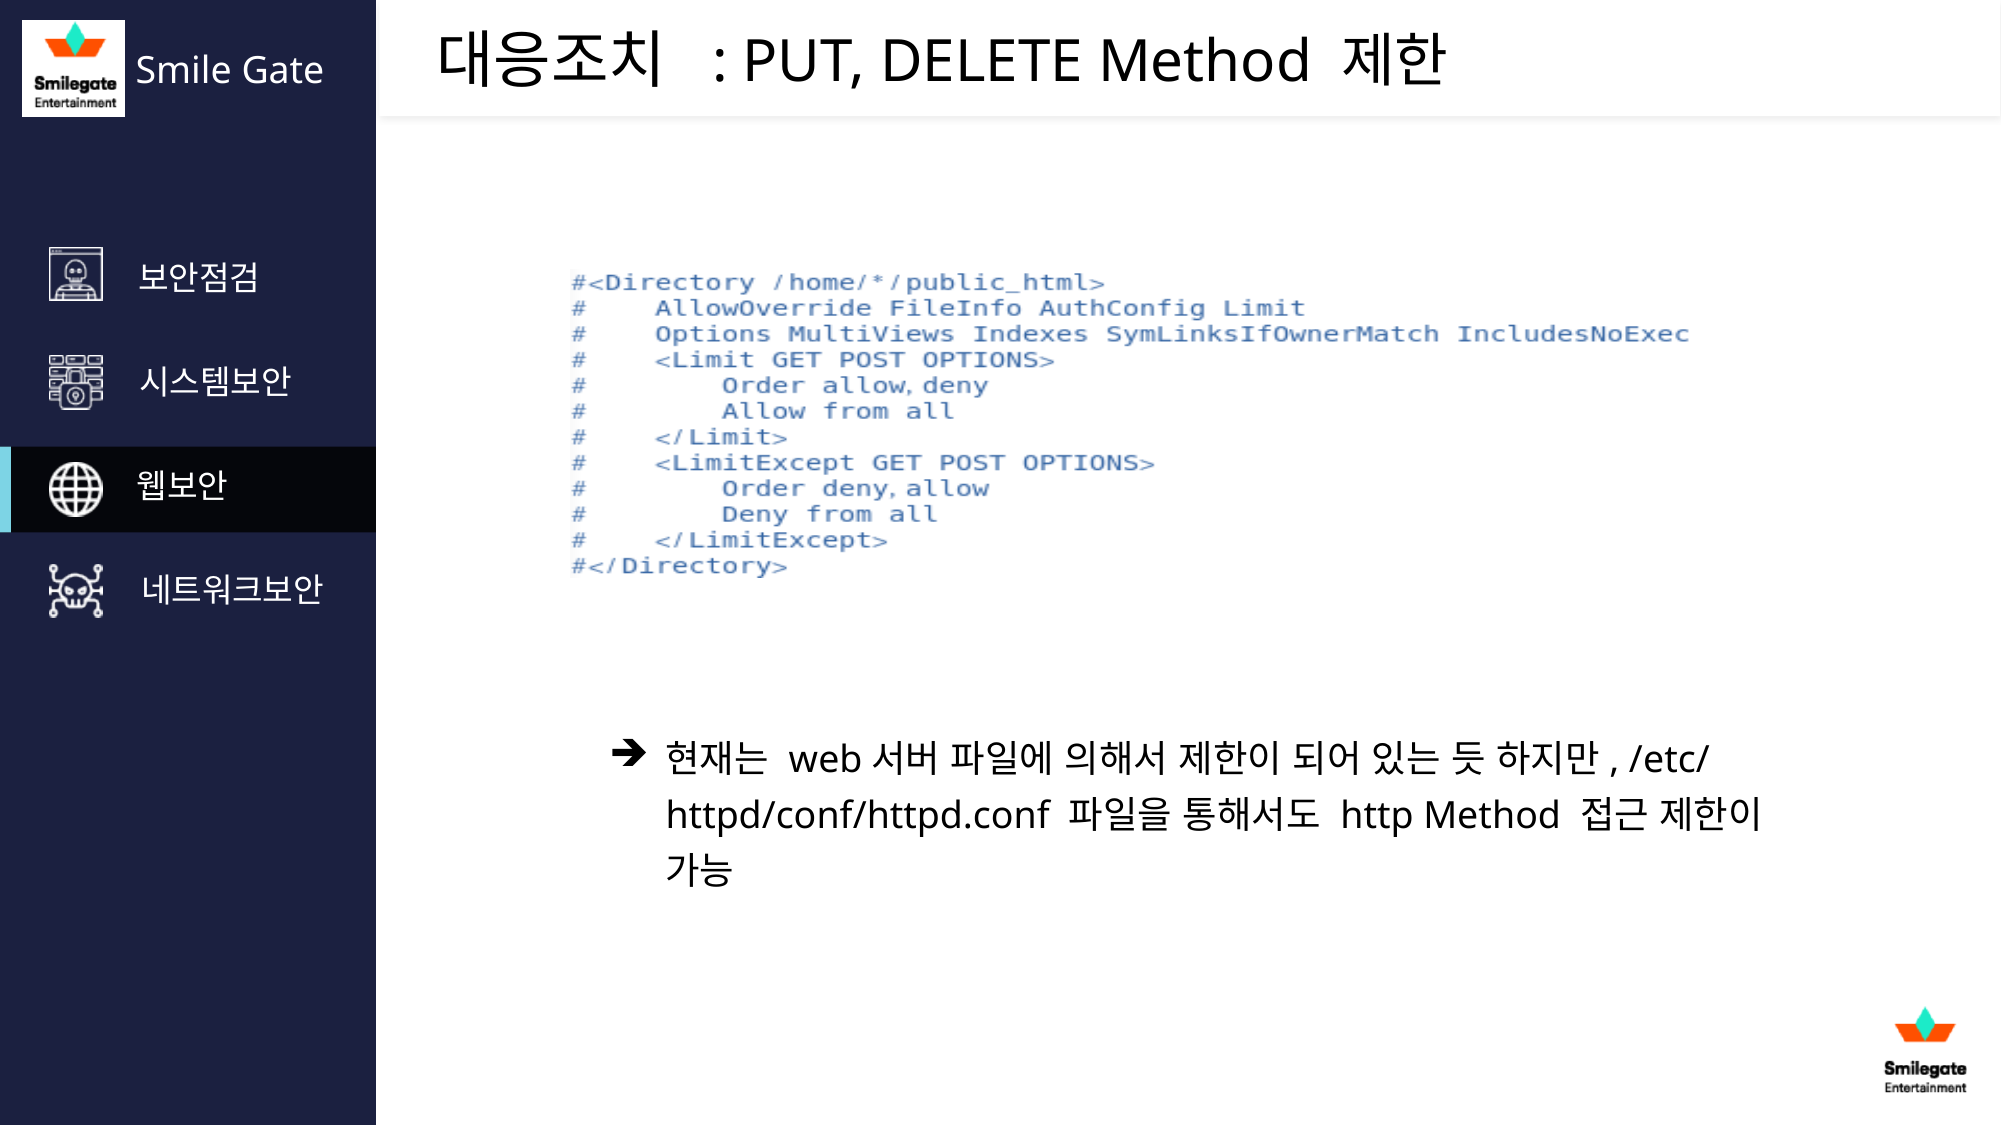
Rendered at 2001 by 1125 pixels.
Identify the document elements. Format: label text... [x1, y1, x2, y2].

picture [1872, 1005, 1975, 1102]
picture [49, 564, 103, 618]
picture [22, 20, 125, 117]
picture [49, 247, 103, 301]
picture [49, 462, 103, 517]
picture [49, 355, 103, 410]
text_box : PUT, DELETE Method 제한 [697, 15, 2000, 101]
text_box 현재는 web서버 파일에 의해서 제한이 되어 있는 듯 하지만, /etc/httpd/conf/httpd.conf 파일을 통해서도 http Method 접근 제한이 가능 [594, 715, 1807, 900]
picture [570, 269, 1695, 578]
